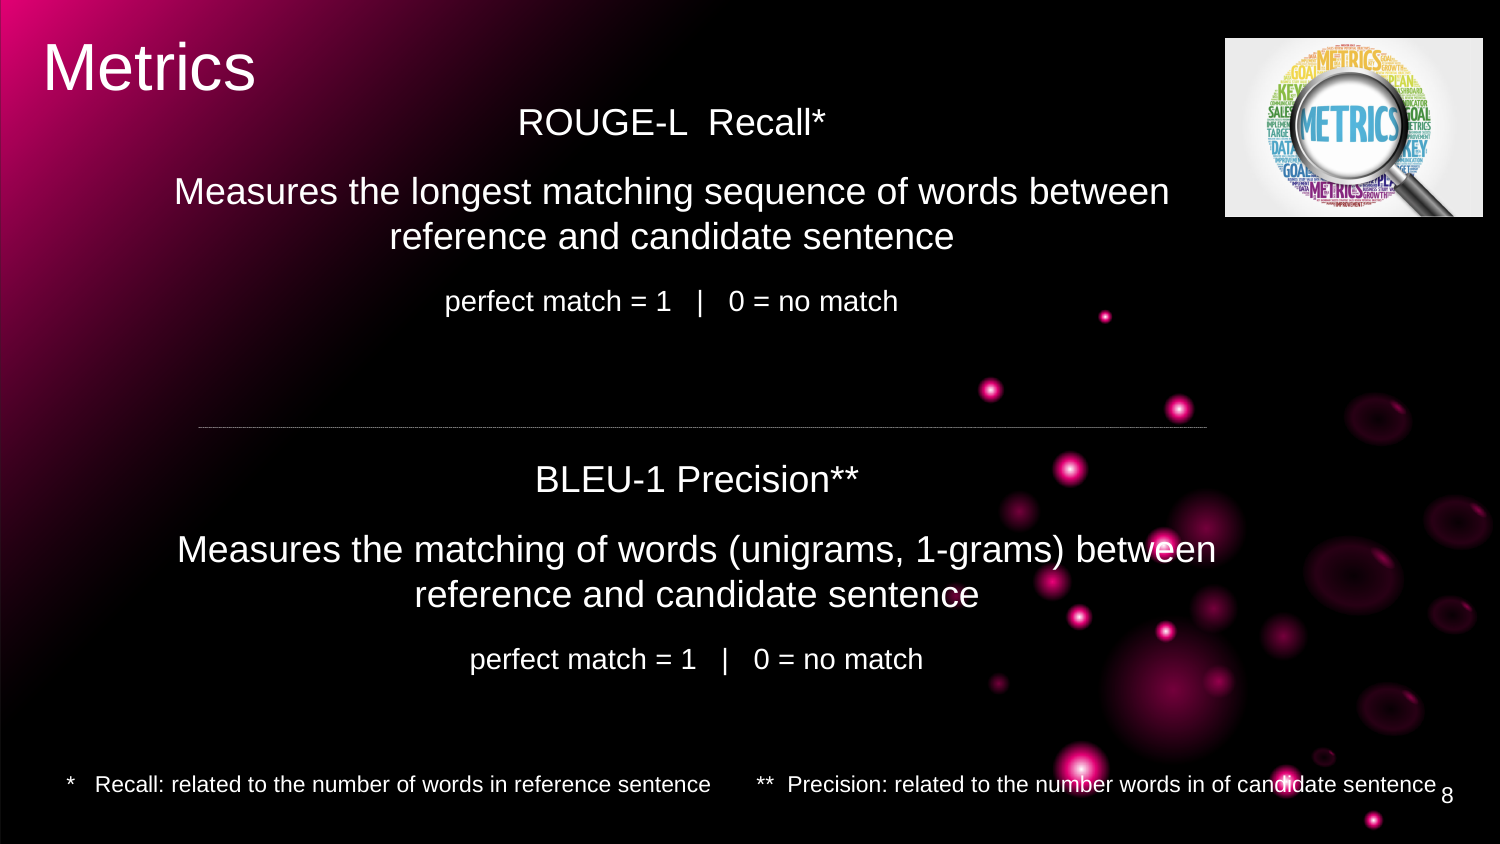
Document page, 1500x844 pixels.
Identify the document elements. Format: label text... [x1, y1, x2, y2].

picture [0, 0, 1500, 844]
title Metrics [42, 32, 1458, 99]
list * Recall: related to the number of words in reference sentence ** Precision: related to the number words in of candidate sentence [66, 769, 1471, 816]
list ROUGE-L Recall* Measures the longest matching sequence of words between reference and candidate sentence perfect match = 1 | 0 = no match [132, 97, 1212, 355]
slide_number ‹#› [1406, 776, 1454, 813]
list ------------------------------------------------------------------------------------------------------------------------------------------------------------------------------------------------------------------------------------------------------------------------------------------------------------------------------------------------------------------------------------------------------------------------------------------------------------------------------------------------------------------------ BLEU-1 Precision** Measures the matching of words (unigrams, 1-grams) between reference and candidate sentence perfect match = 1 | 0 = no match [157, 358, 1237, 782]
